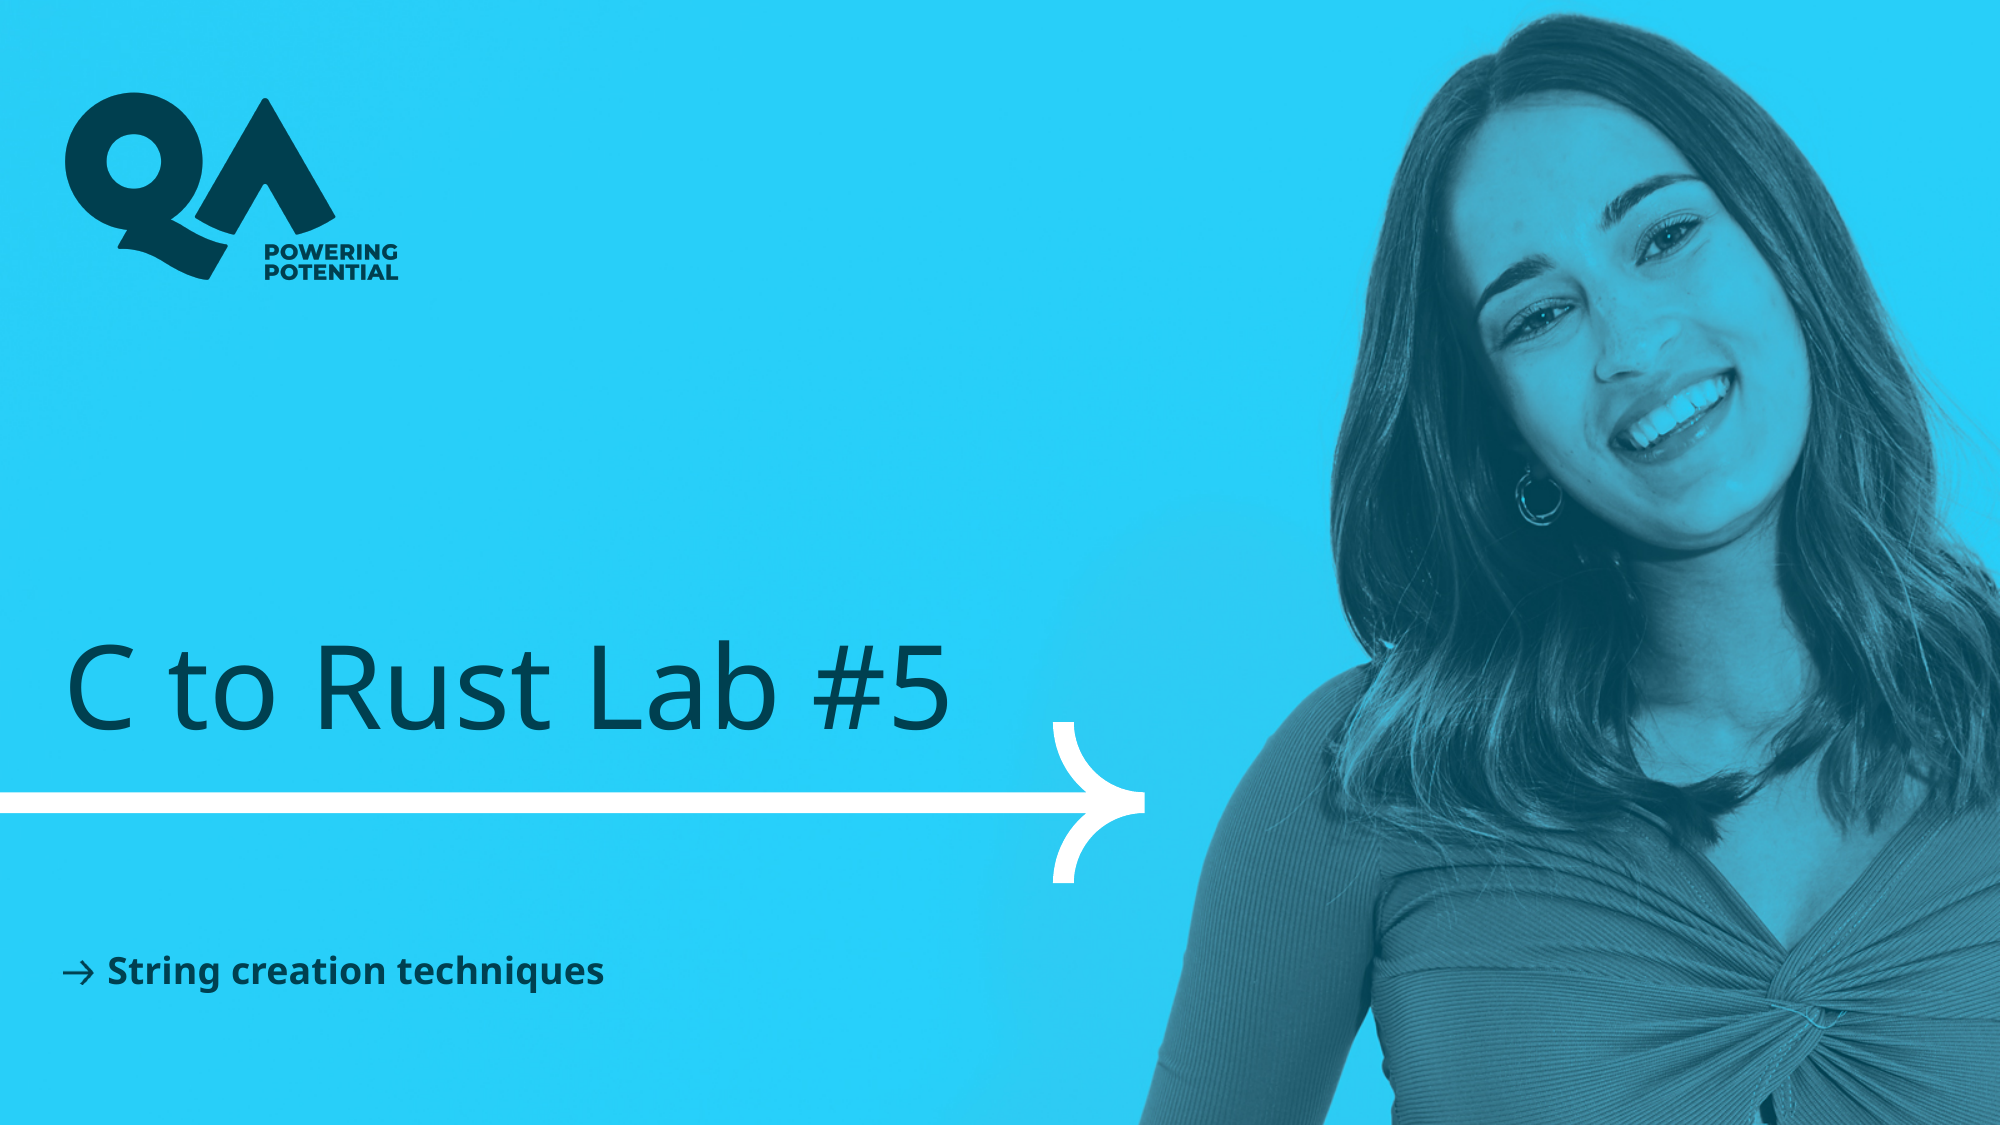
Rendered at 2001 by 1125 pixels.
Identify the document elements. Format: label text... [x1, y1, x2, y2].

title C to Rust Lab #5 [63, 379, 987, 753]
picture [0, 0, 2000, 1125]
list String creation techniques [63, 946, 987, 1063]
